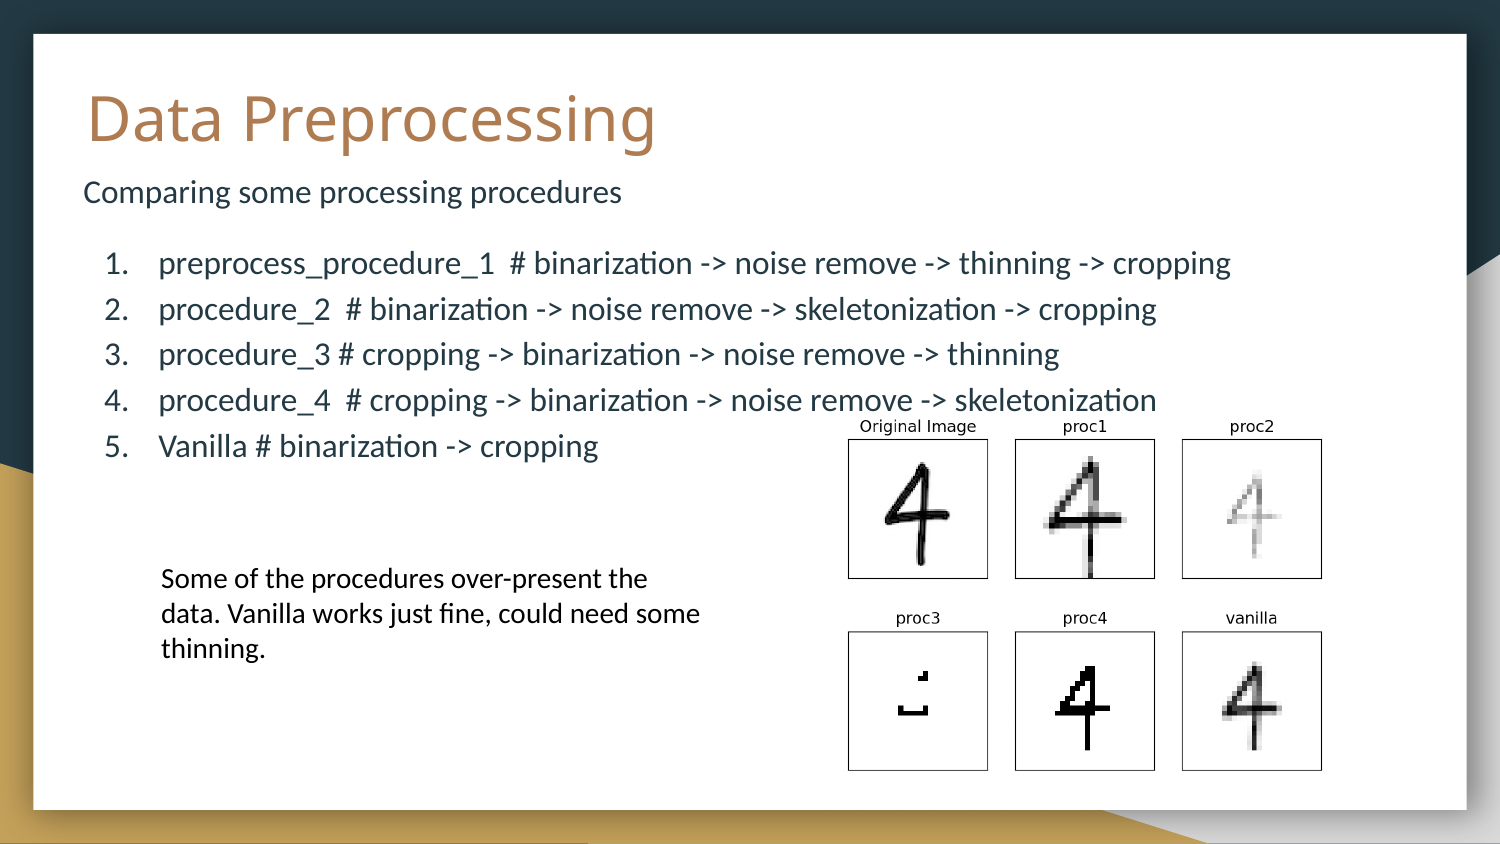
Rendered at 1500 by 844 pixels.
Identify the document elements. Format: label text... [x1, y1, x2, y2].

list Comparing some processing procedures preprocess_procedure_1 # binarization -> noise remove -> thinning -> cropping procedure_2 # binarization -> noise remove -> skeletonization -> cropping procedure_3 # cropping -> binarization -> noise remove -> thinning procedure_4 # cropping -> binarization -> noise remove -> skeletonization Vanilla # binarization -> cropping [68, 149, 1300, 551]
text_box Some of the procedures over-present the data. Vanilla works just fine, could need some thinning. [146, 544, 724, 680]
picture [813, 396, 1347, 811]
title Data Preprocessing [71, 63, 1304, 221]
